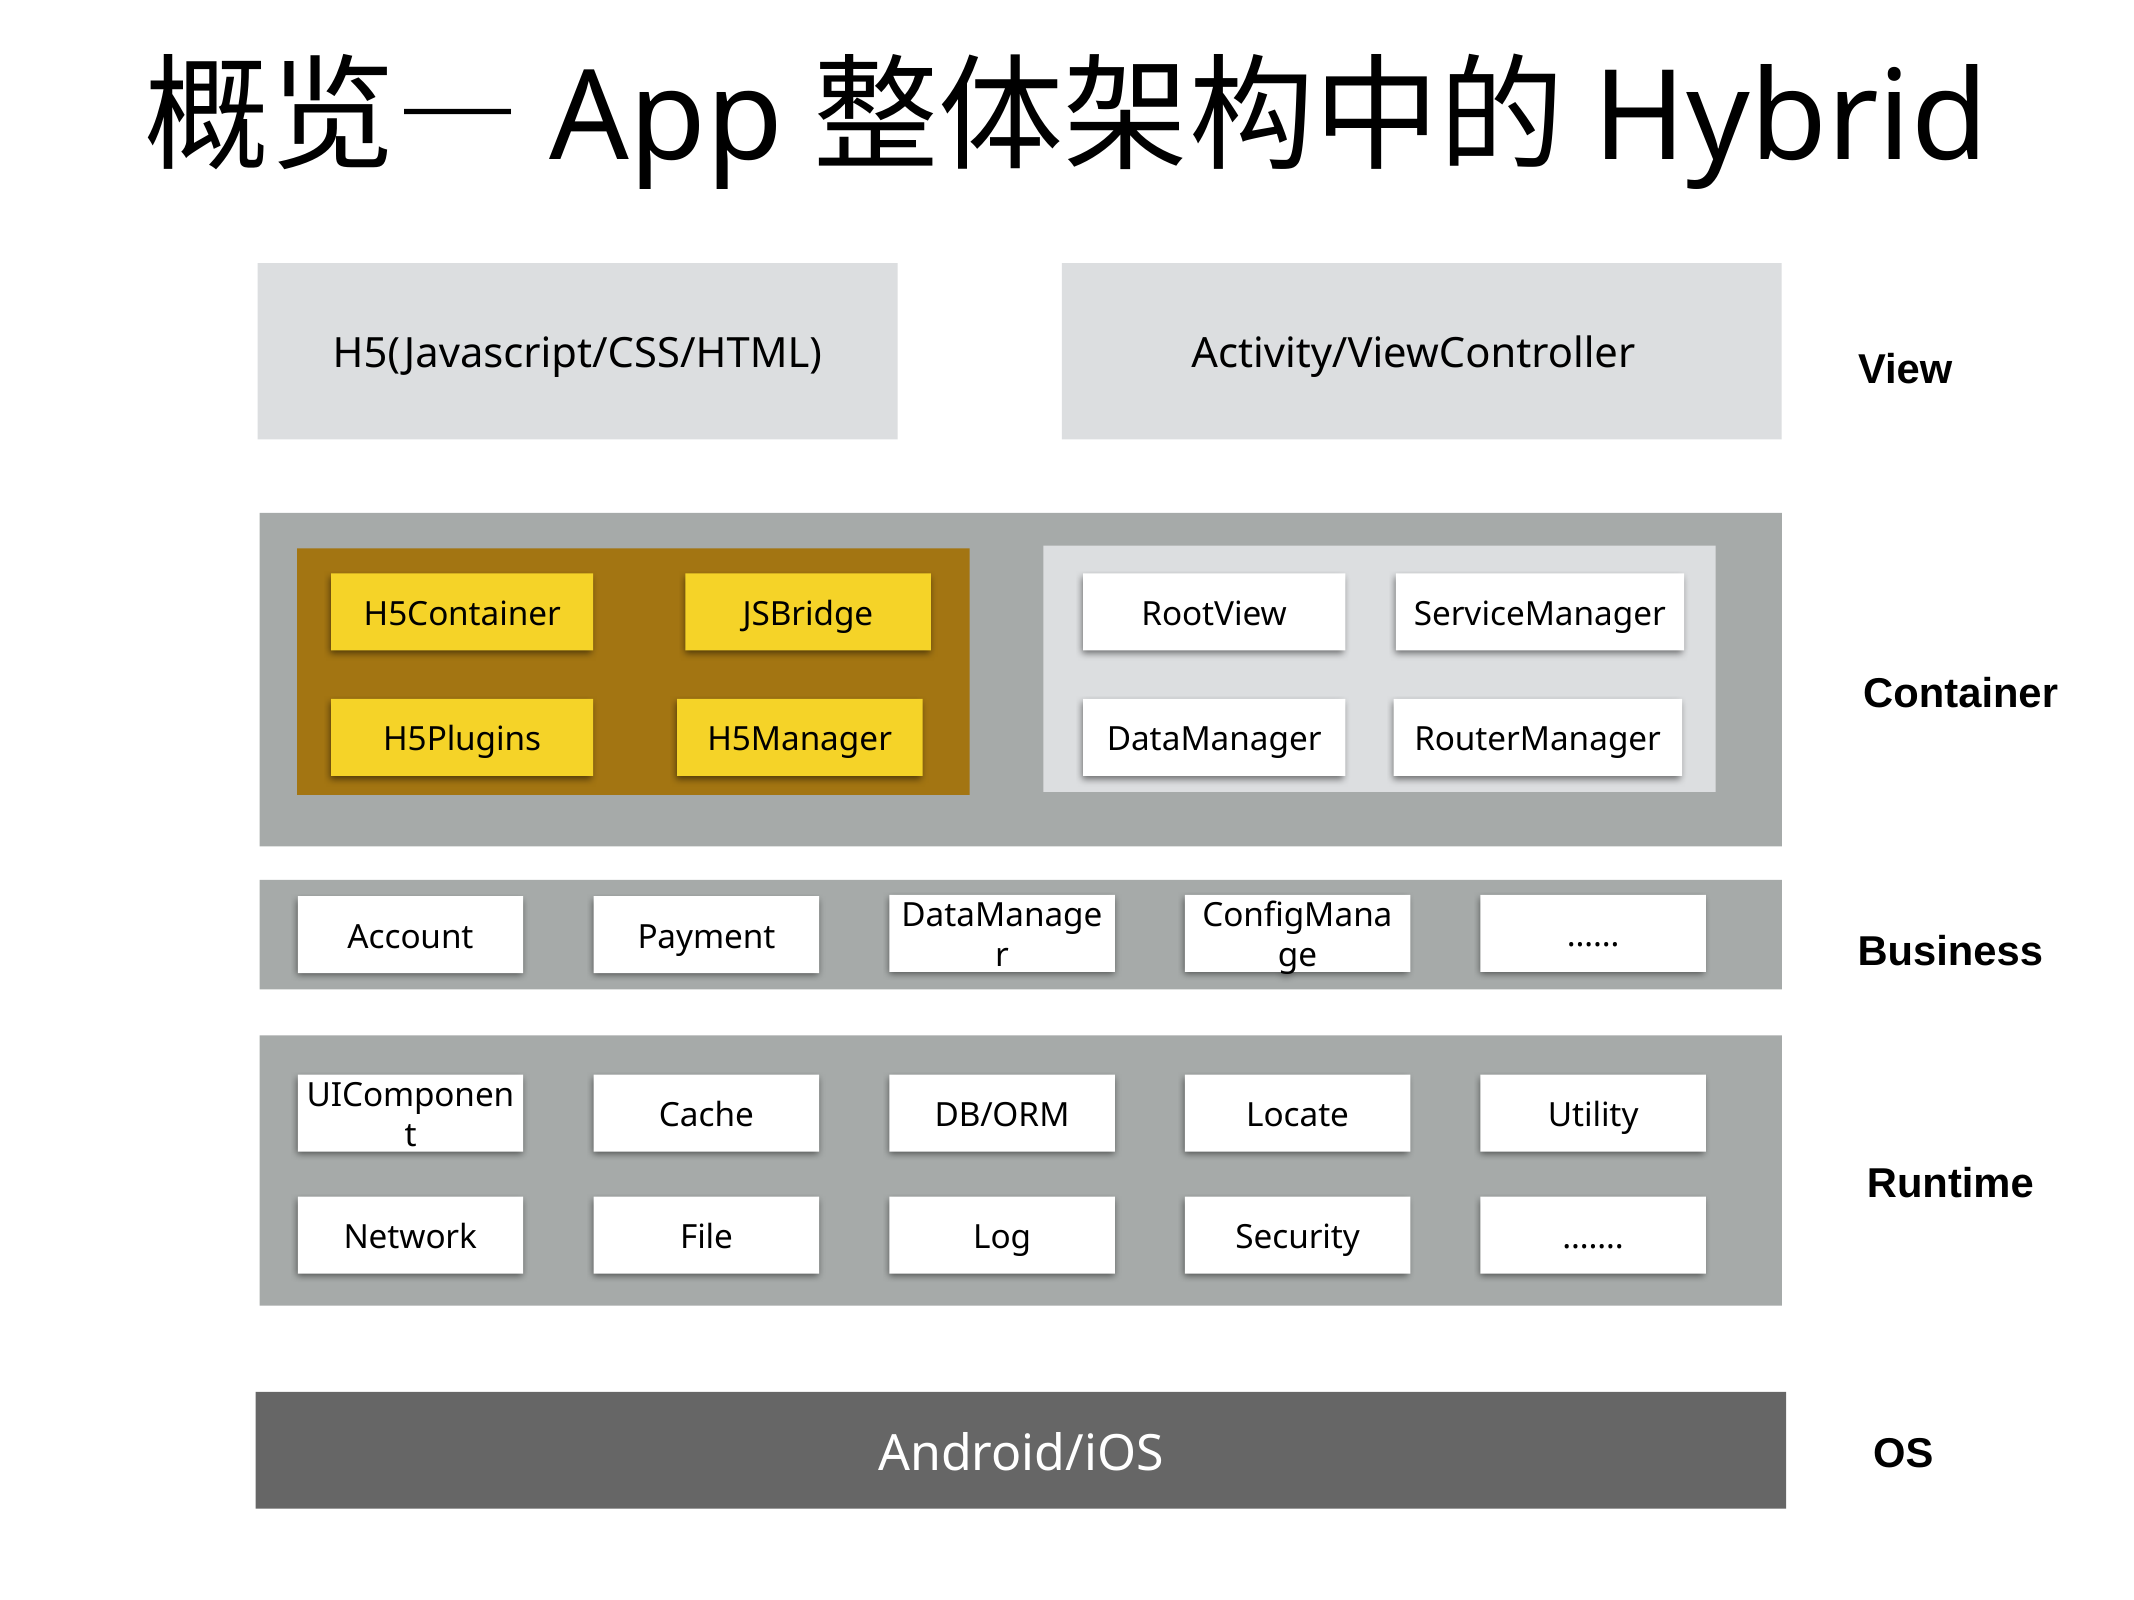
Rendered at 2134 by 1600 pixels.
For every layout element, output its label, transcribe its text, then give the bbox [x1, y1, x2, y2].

text_box H5Manager [677, 698, 923, 776]
text_box OS [1864, 1416, 1955, 1484]
text_box [297, 548, 970, 795]
text_box [1043, 545, 1716, 792]
text_box Account [297, 896, 524, 974]
text_box ConfigManage [1184, 894, 1411, 972]
text_box File [593, 1196, 820, 1274]
text_box H5Plugins [331, 698, 594, 776]
text_box [1061, 263, 1782, 440]
text_box [259, 512, 1782, 847]
text_box …… [1480, 894, 1706, 972]
text_box DB/ORM [889, 1074, 1115, 1152]
text_box Network [297, 1196, 524, 1274]
text_box Runtime [1858, 1147, 2057, 1215]
text_box RouterManager [1393, 698, 1683, 776]
text_box Activity/ViewController [1183, 317, 1644, 385]
text_box [259, 1035, 1782, 1306]
text_box H5(Javascript/CSS/HTML) [257, 263, 898, 440]
title 概览—App整体架构中的Hybrid [0, 0, 2134, 218]
text_box Payment [593, 896, 820, 974]
text_box Container [1854, 657, 2071, 724]
text_box RootView [1083, 573, 1346, 651]
text_box Business [1849, 915, 2066, 983]
text_box ……. [1480, 1196, 1706, 1274]
text_box H5Container [331, 573, 594, 651]
text_box UIComponent [297, 1074, 524, 1152]
text_box DataManager [889, 894, 1115, 972]
text_box Log [889, 1196, 1115, 1274]
text_box JSBridge [685, 573, 931, 651]
text_box [259, 879, 1782, 990]
text_box DataManager [1083, 698, 1346, 776]
text_box View [1849, 333, 2076, 401]
text_box Security [1184, 1196, 1411, 1274]
text_box Cache [593, 1074, 820, 1152]
text_box Locate [1184, 1074, 1411, 1152]
text_box Android/iOS [255, 1391, 1787, 1509]
text_box Utility [1480, 1074, 1706, 1152]
text_box ServiceManager [1395, 573, 1685, 651]
